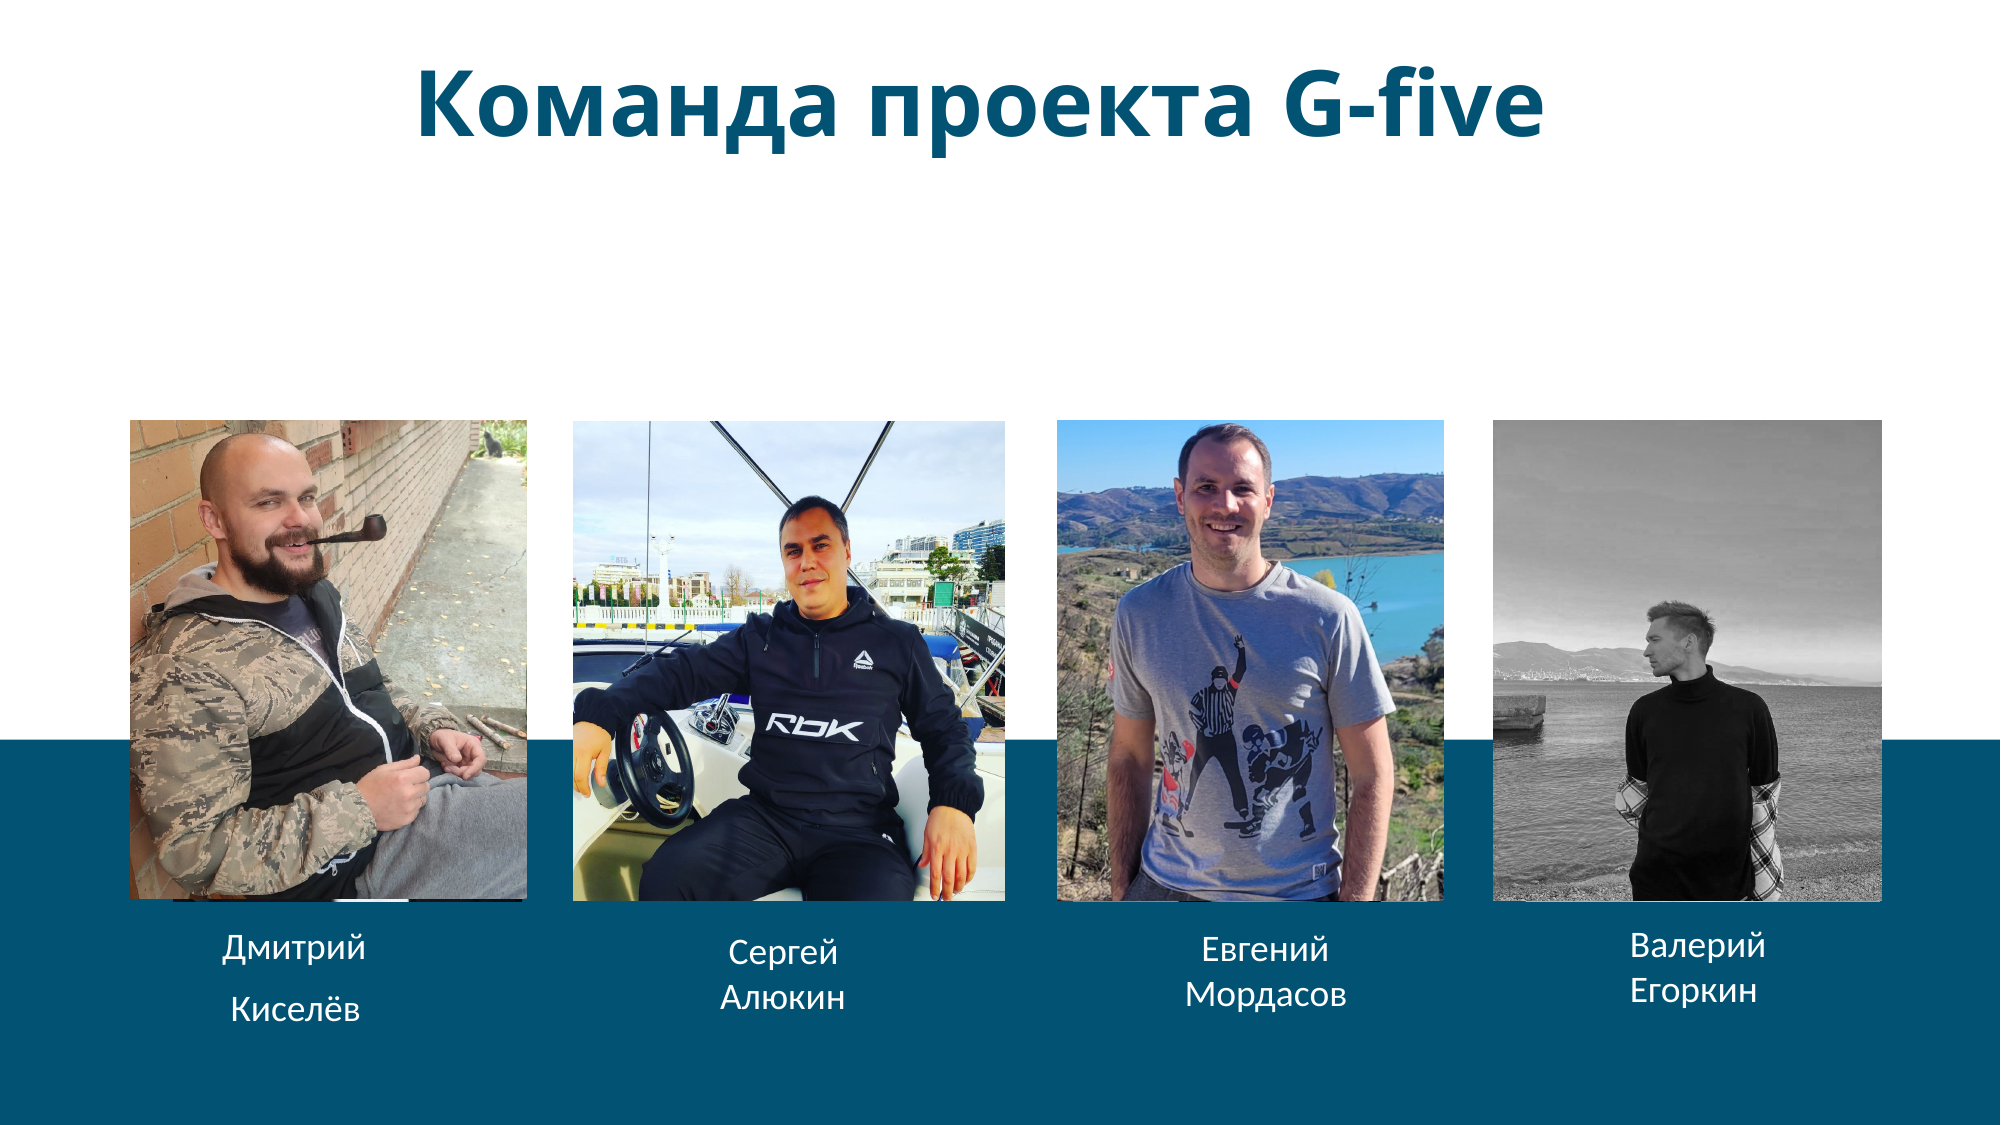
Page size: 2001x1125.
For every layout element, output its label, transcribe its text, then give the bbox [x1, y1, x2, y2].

picture [1057, 420, 1444, 901]
text_box Валерий Егоркин [1555, 912, 1882, 1018]
list Дмитрий Киселёв [130, 920, 1881, 1098]
picture [130, 420, 527, 901]
text_box Сергей Алюкин [620, 919, 947, 1025]
picture [1493, 420, 1883, 901]
title Команда проекта G-five [117, 31, 1843, 182]
picture [573, 421, 1005, 900]
text_box Евгений Мордасов [1110, 916, 1437, 1022]
